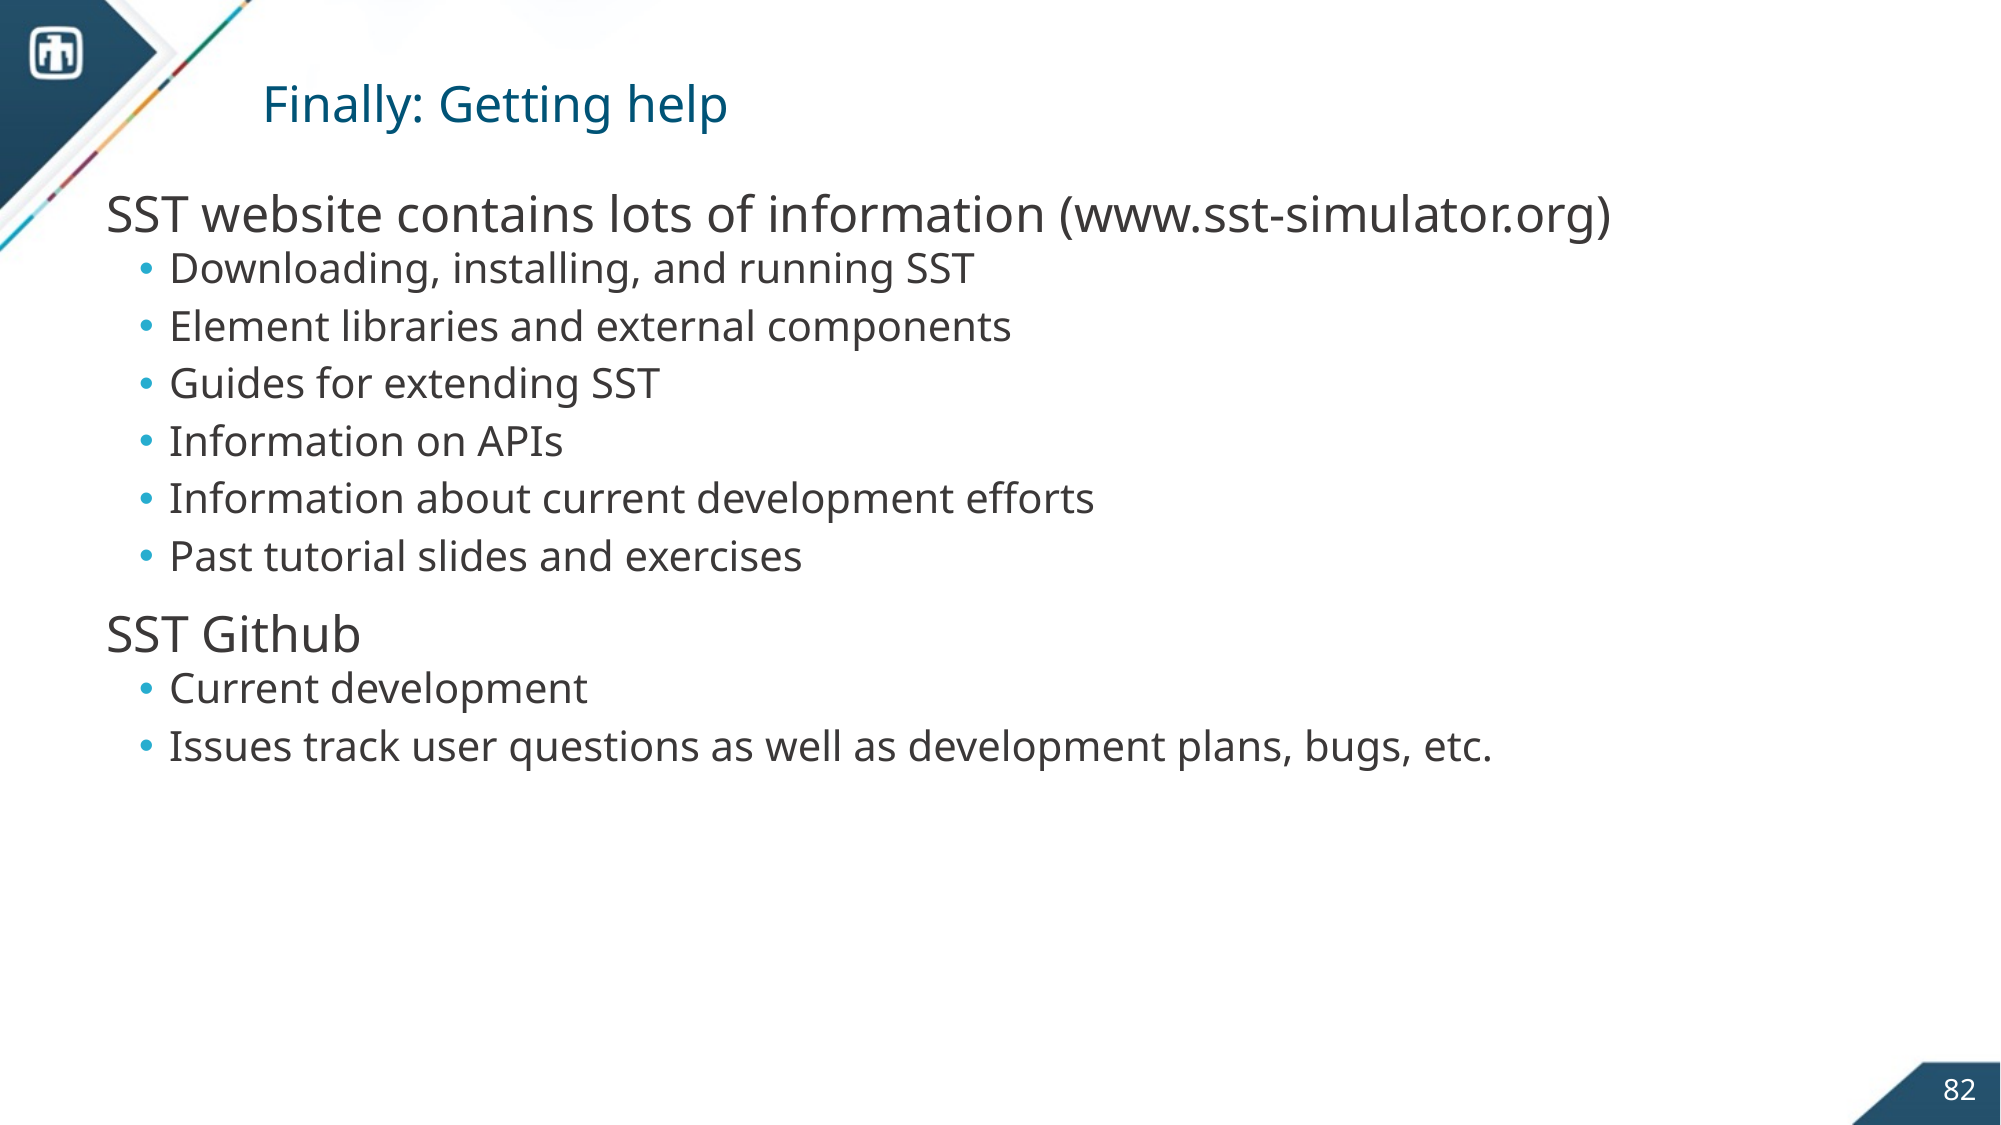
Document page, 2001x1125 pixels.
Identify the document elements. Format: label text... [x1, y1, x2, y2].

slide_number 82 [1919, 1061, 2000, 1122]
list SST website contains lots of information (www.sst-simulator.org) Downloading, installing, and running SST Element libraries and external components Guides for extending SST Information on APIs Information about current development efforts Past tutorial slides and exercises SST Github Current development Issues track user questions as well as development plans, bugs, etc. [106, 182, 1919, 988]
title Finally: Getting help [262, 42, 1919, 170]
picture [0, 0, 2001, 1125]
